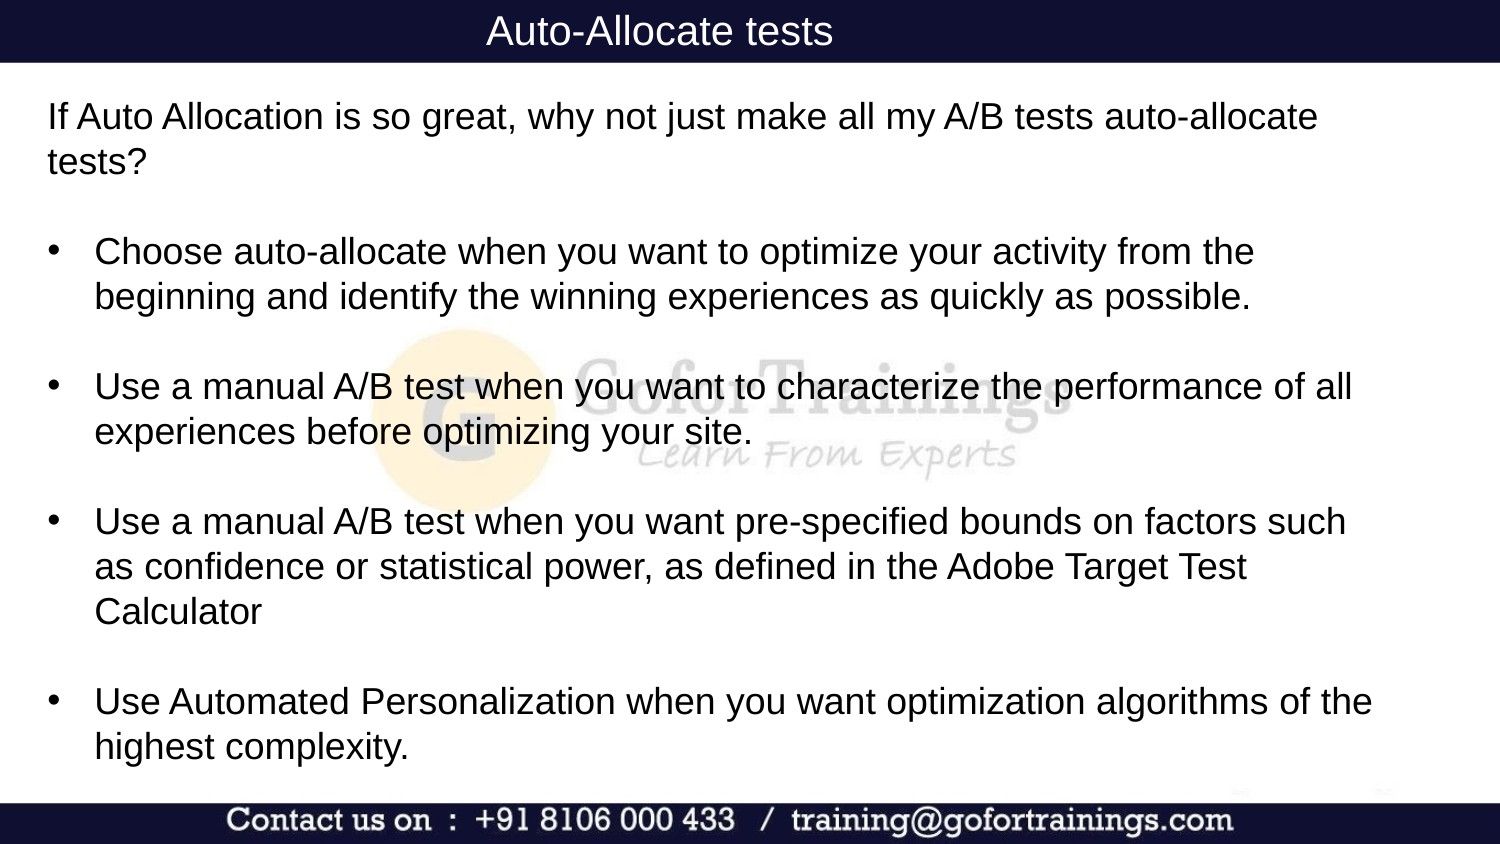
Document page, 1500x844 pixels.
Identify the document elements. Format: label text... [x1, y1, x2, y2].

text_box Auto-Allocate tests [471, 0, 1222, 61]
picture [0, 0, 1500, 844]
text_box If Auto Allocation is so great, why not just make all my A/B tests auto-allocate tests? Choose auto-allocate when you want to optimize your activity from the beginning and identify the winning experiences as quickly as possible. Use a manual A/B test when you want to characterize the performance of all experiences before optimizing your site. Use a manual A/B test when you want pre-specified bounds on factors such as confidence or statistical power, as defined in the Adobe Target Test Calculator Use Automated Personalization when you want optimization algorithms of the highest complexity. [32, 84, 1400, 820]
